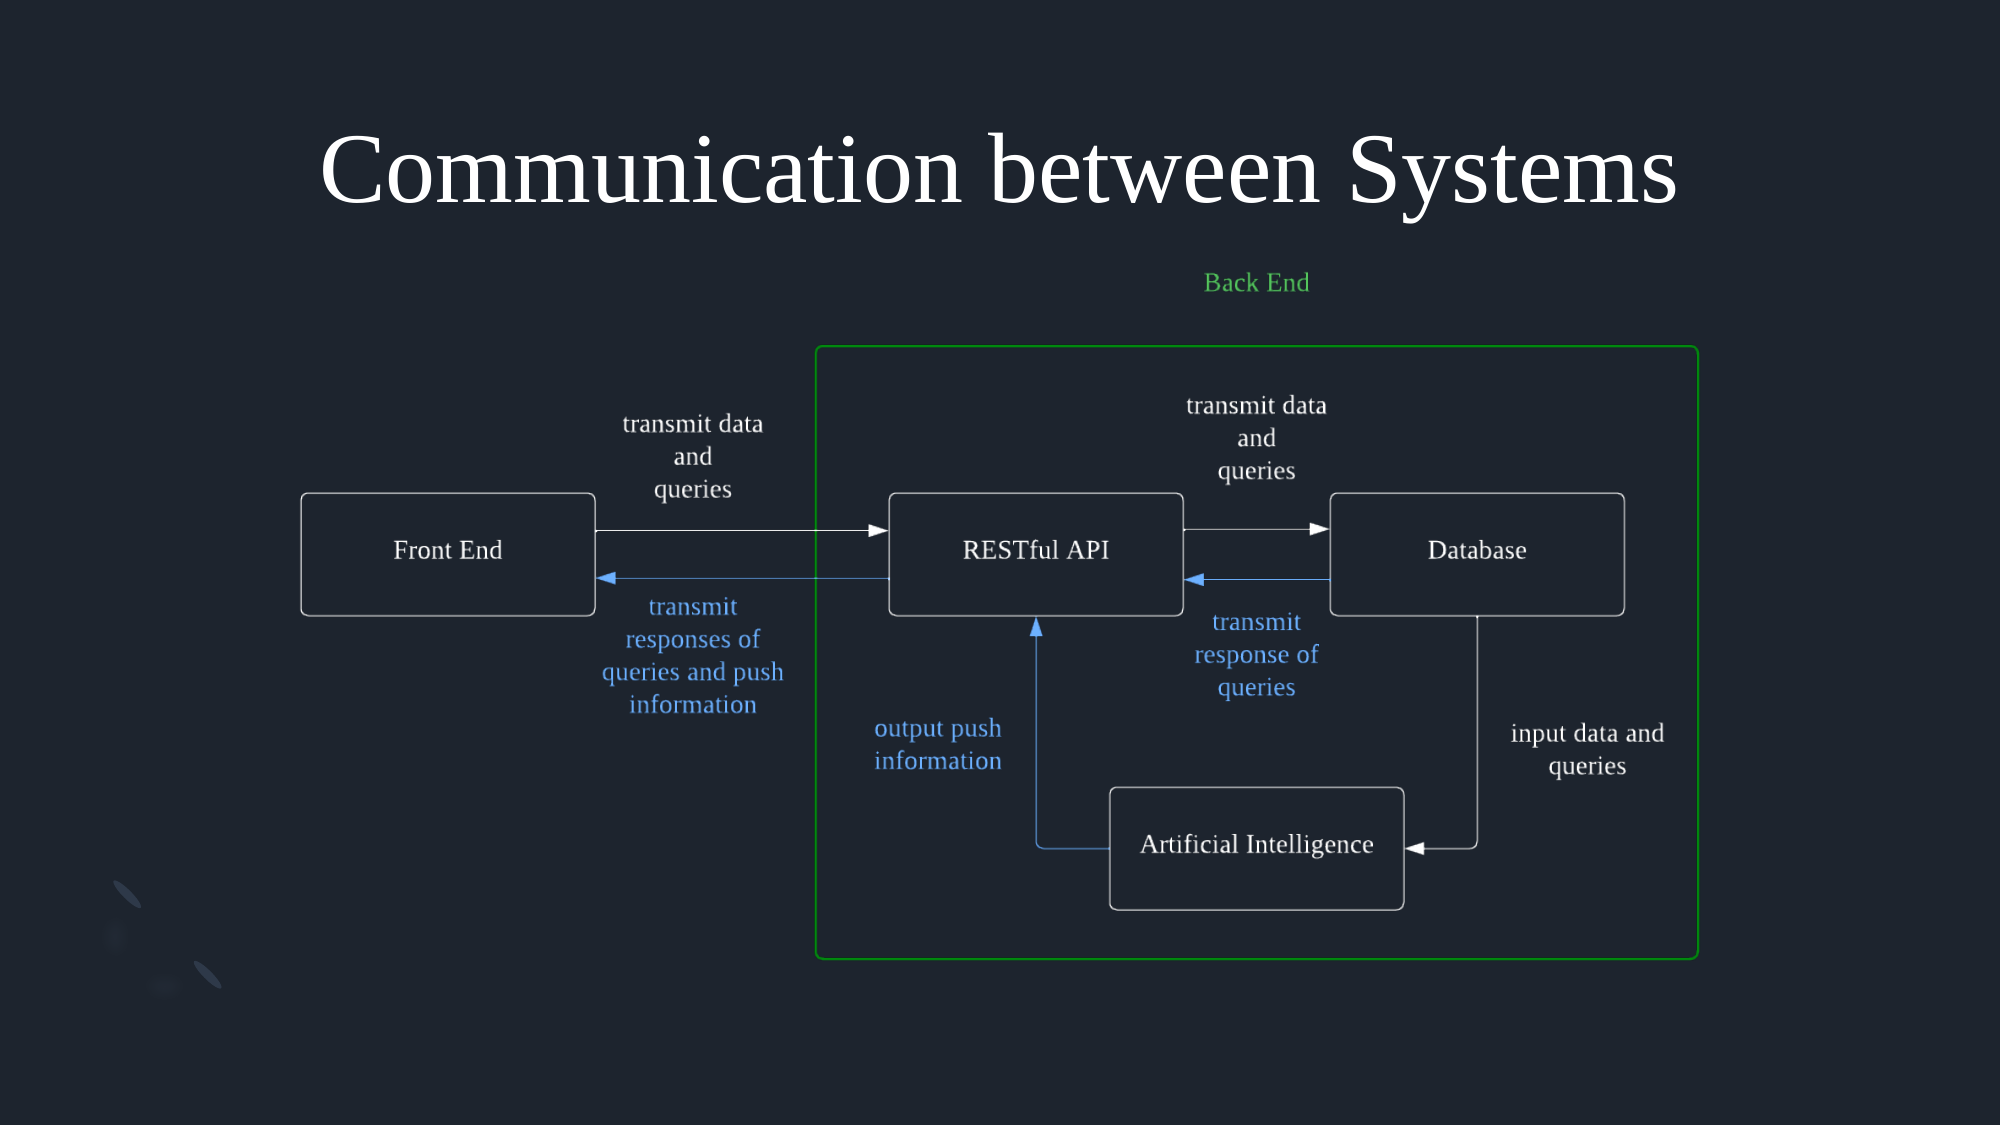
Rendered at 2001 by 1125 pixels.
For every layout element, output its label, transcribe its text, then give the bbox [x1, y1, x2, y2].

picture [252, 199, 1748, 1008]
title Communication between Systems [90, 90, 1910, 309]
